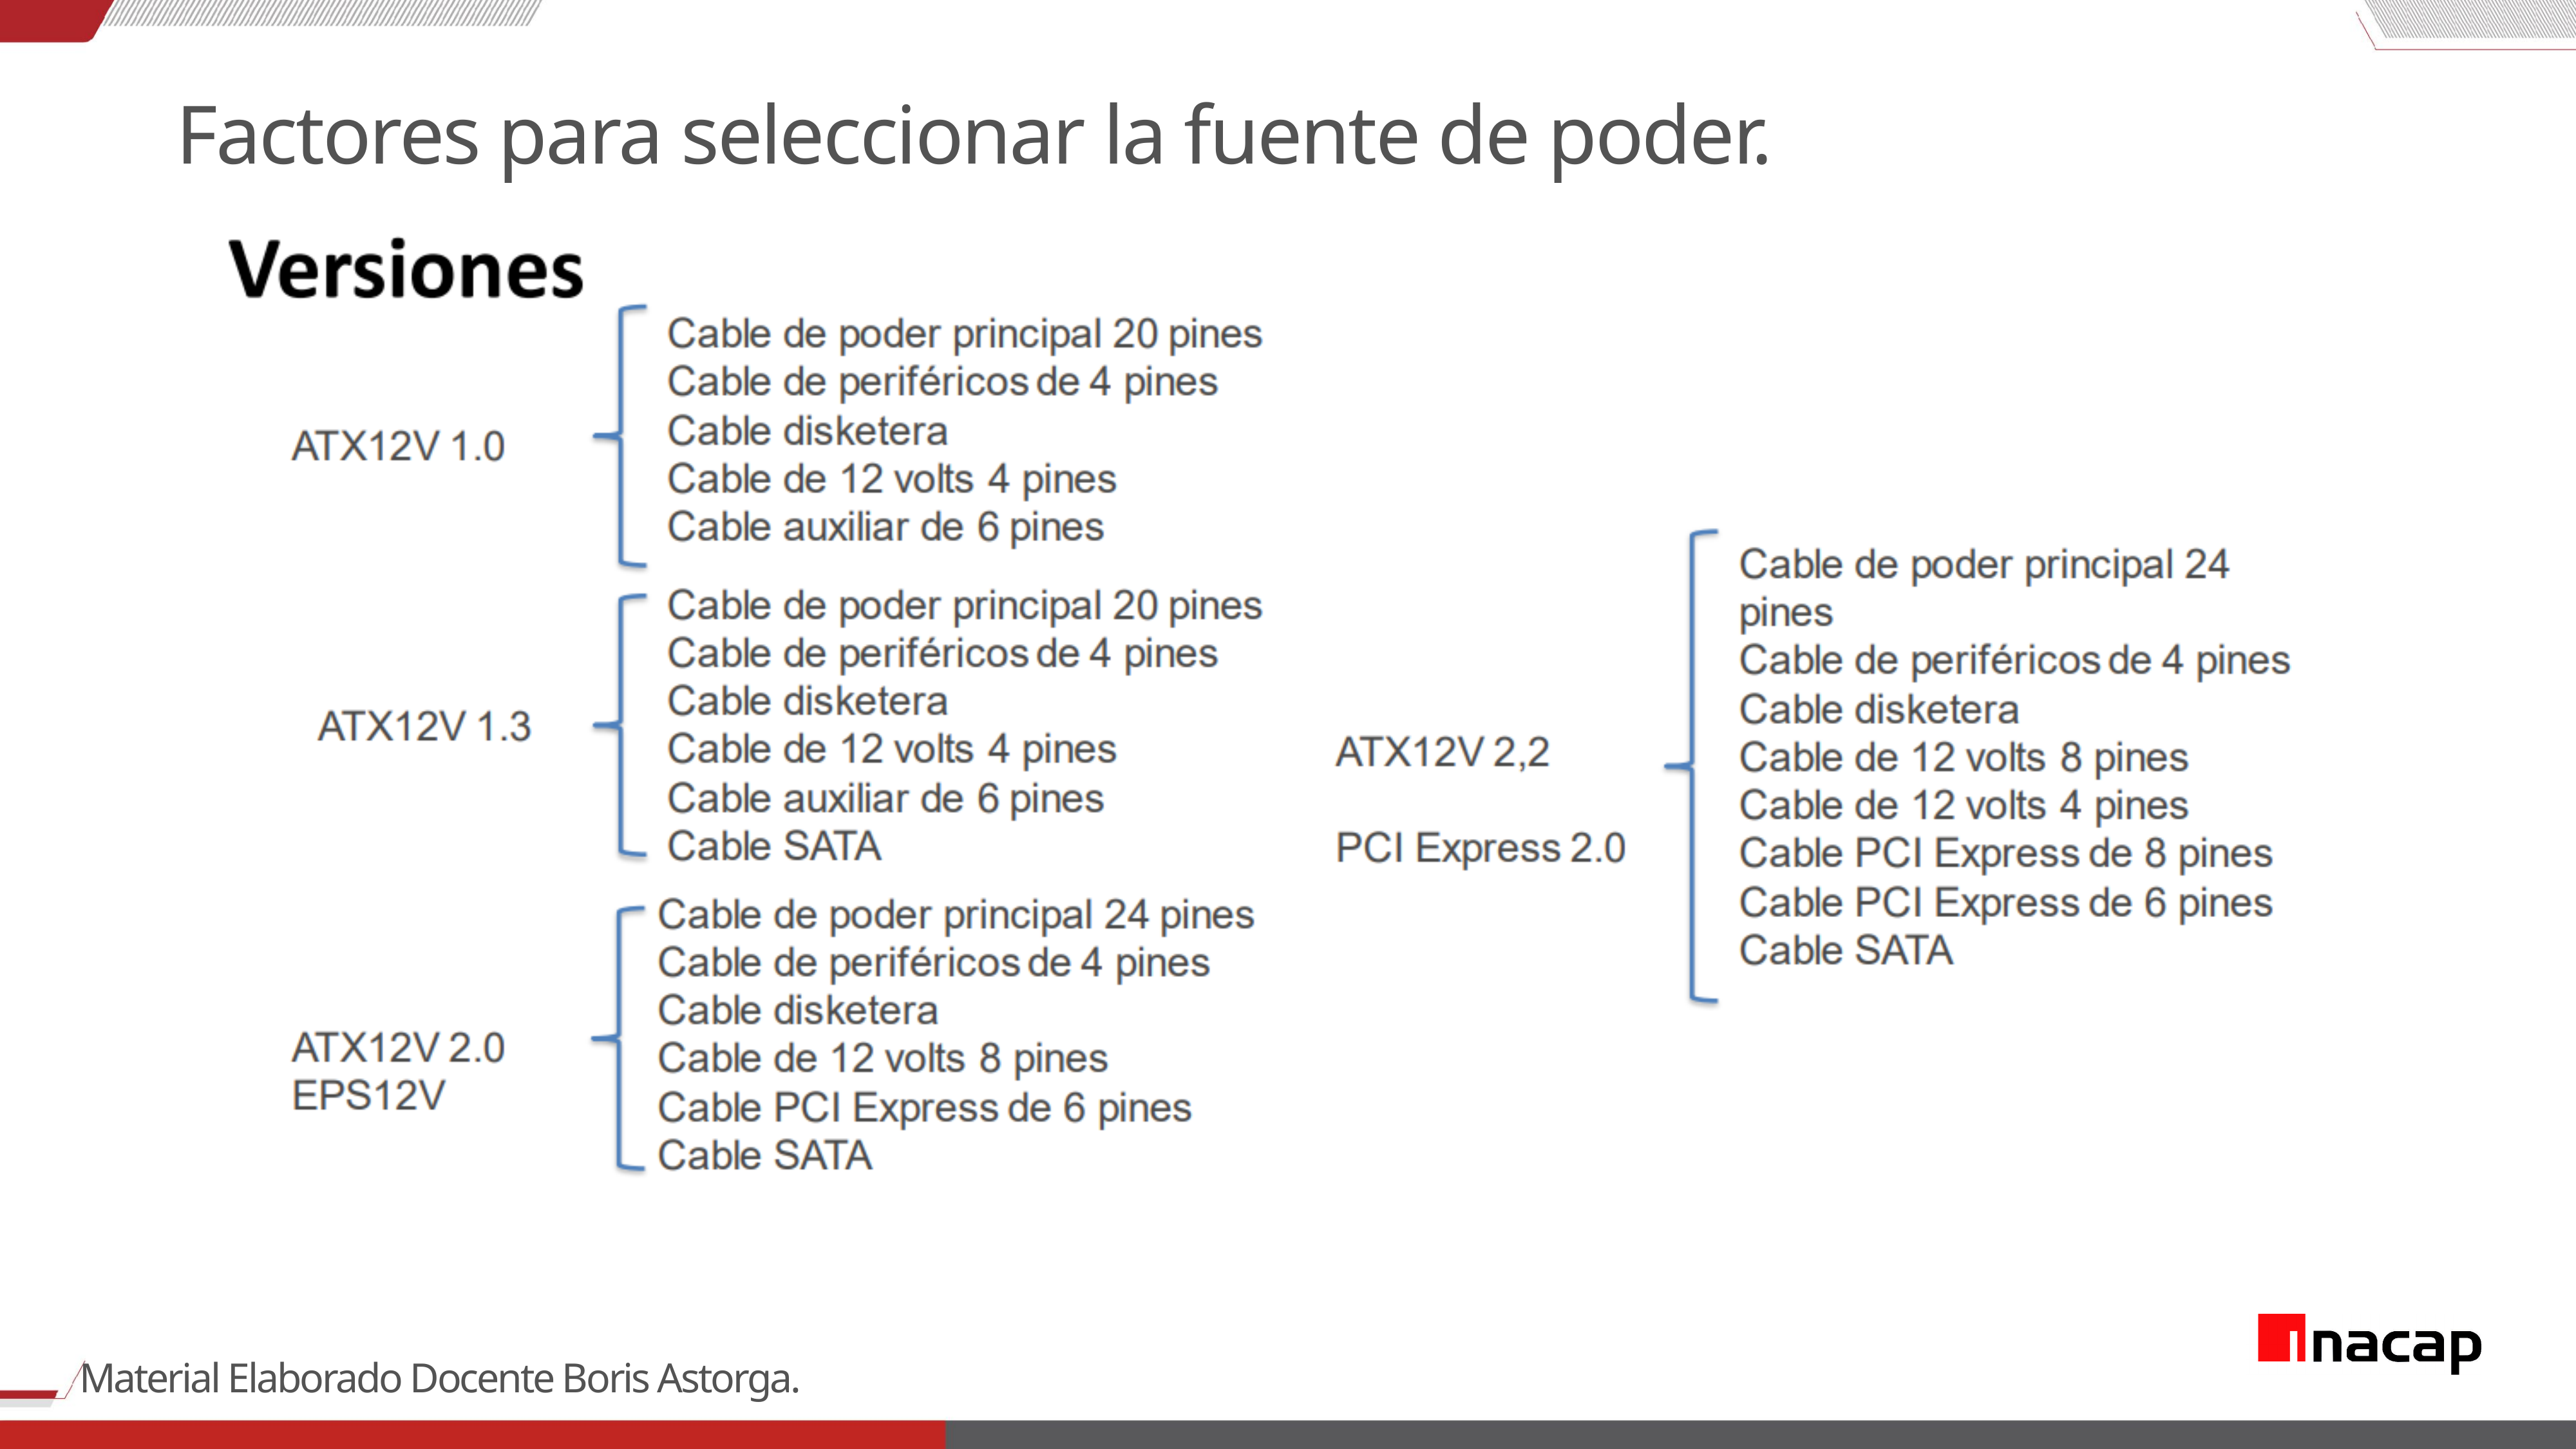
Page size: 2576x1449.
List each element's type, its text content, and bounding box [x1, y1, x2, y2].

picture [0, 0, 2576, 55]
text_box Factores para seleccionar la fuente de poder. [166, 78, 1993, 185]
picture [0, 1354, 2576, 1449]
picture [216, 202, 2329, 1213]
picture [2246, 1314, 2481, 1375]
text_box Material Elaborado Docente Boris Astorga. [70, 1348, 1358, 1406]
